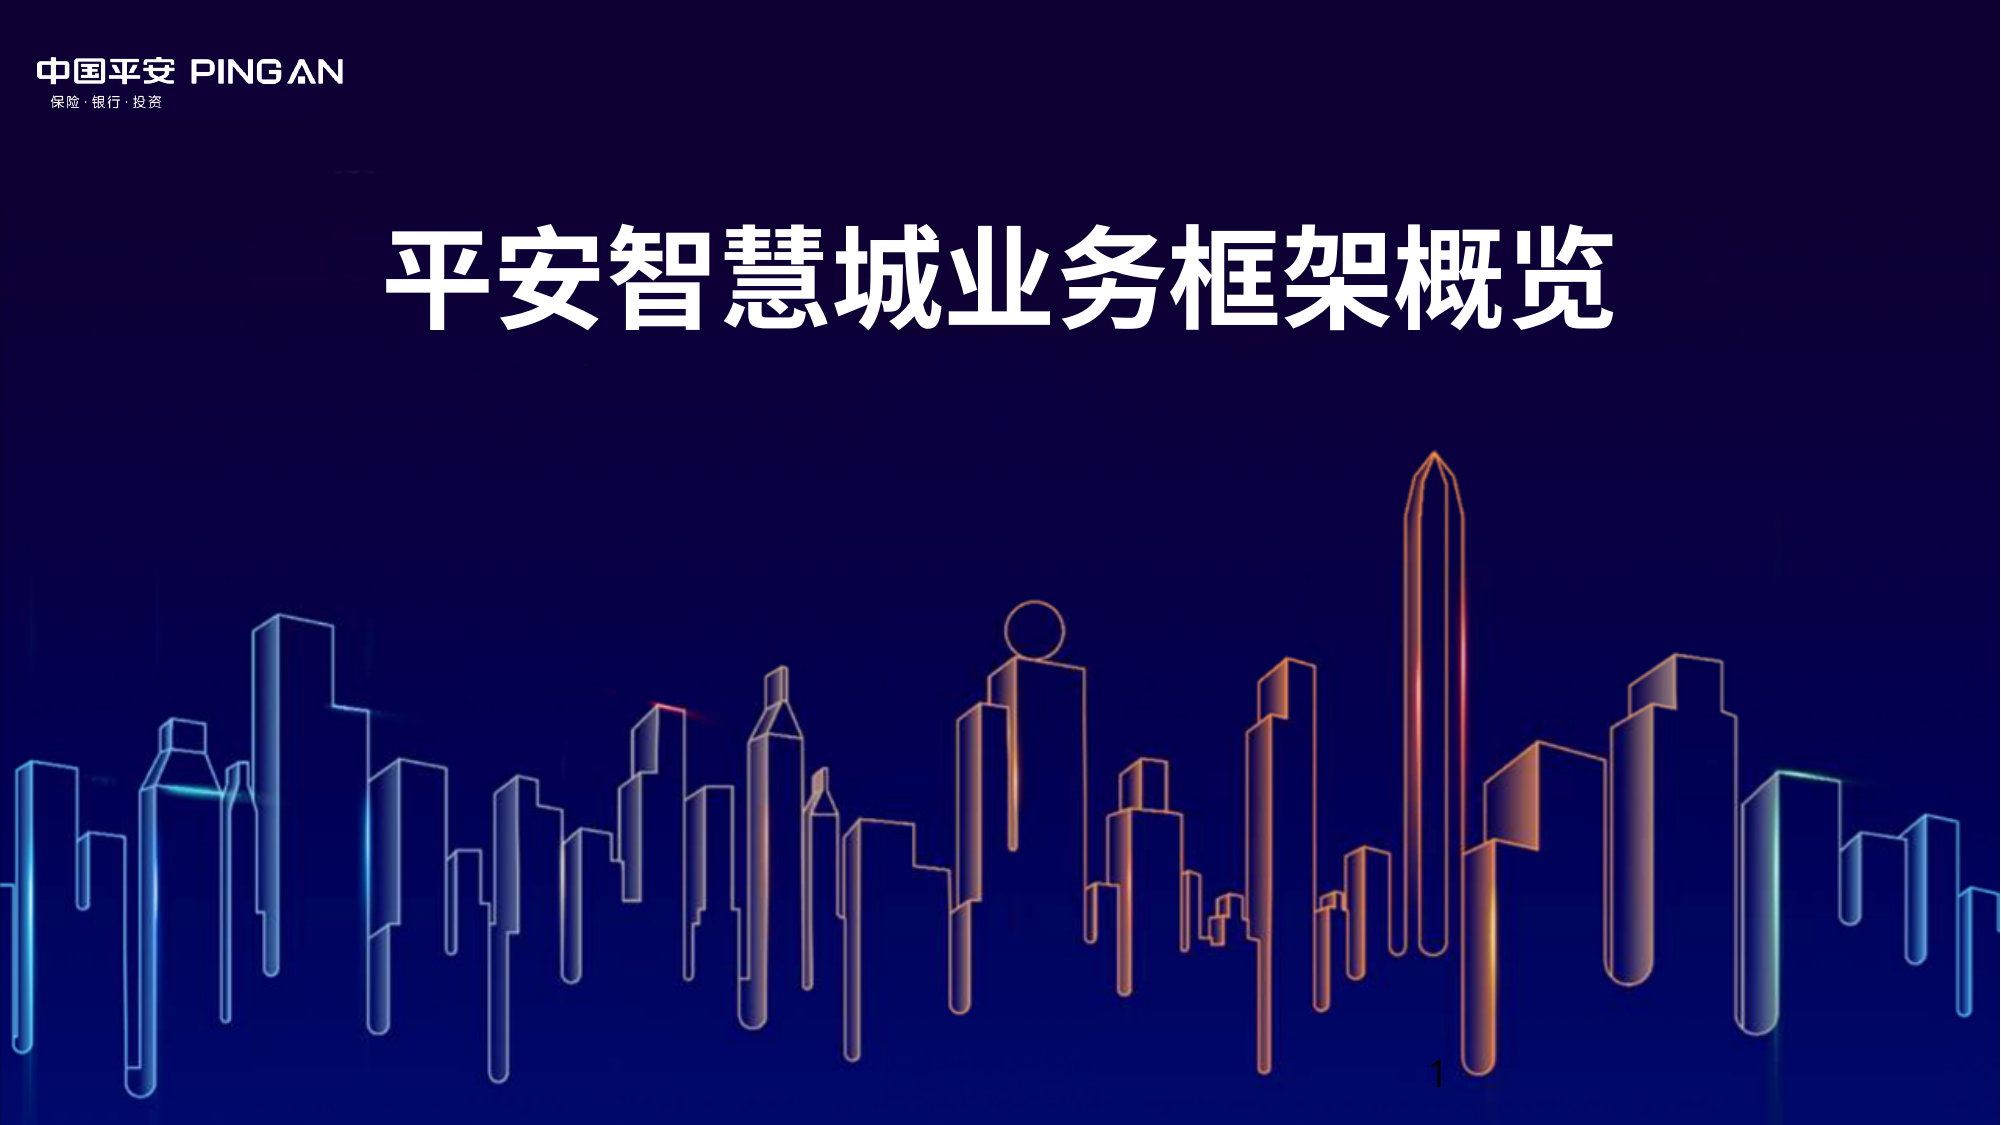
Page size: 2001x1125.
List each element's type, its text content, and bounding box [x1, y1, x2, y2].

slide_number 1 [1412, 1042, 1863, 1103]
text_box 平安智慧城业务框架概览 [366, 200, 1634, 350]
picture [0, 0, 2000, 1125]
